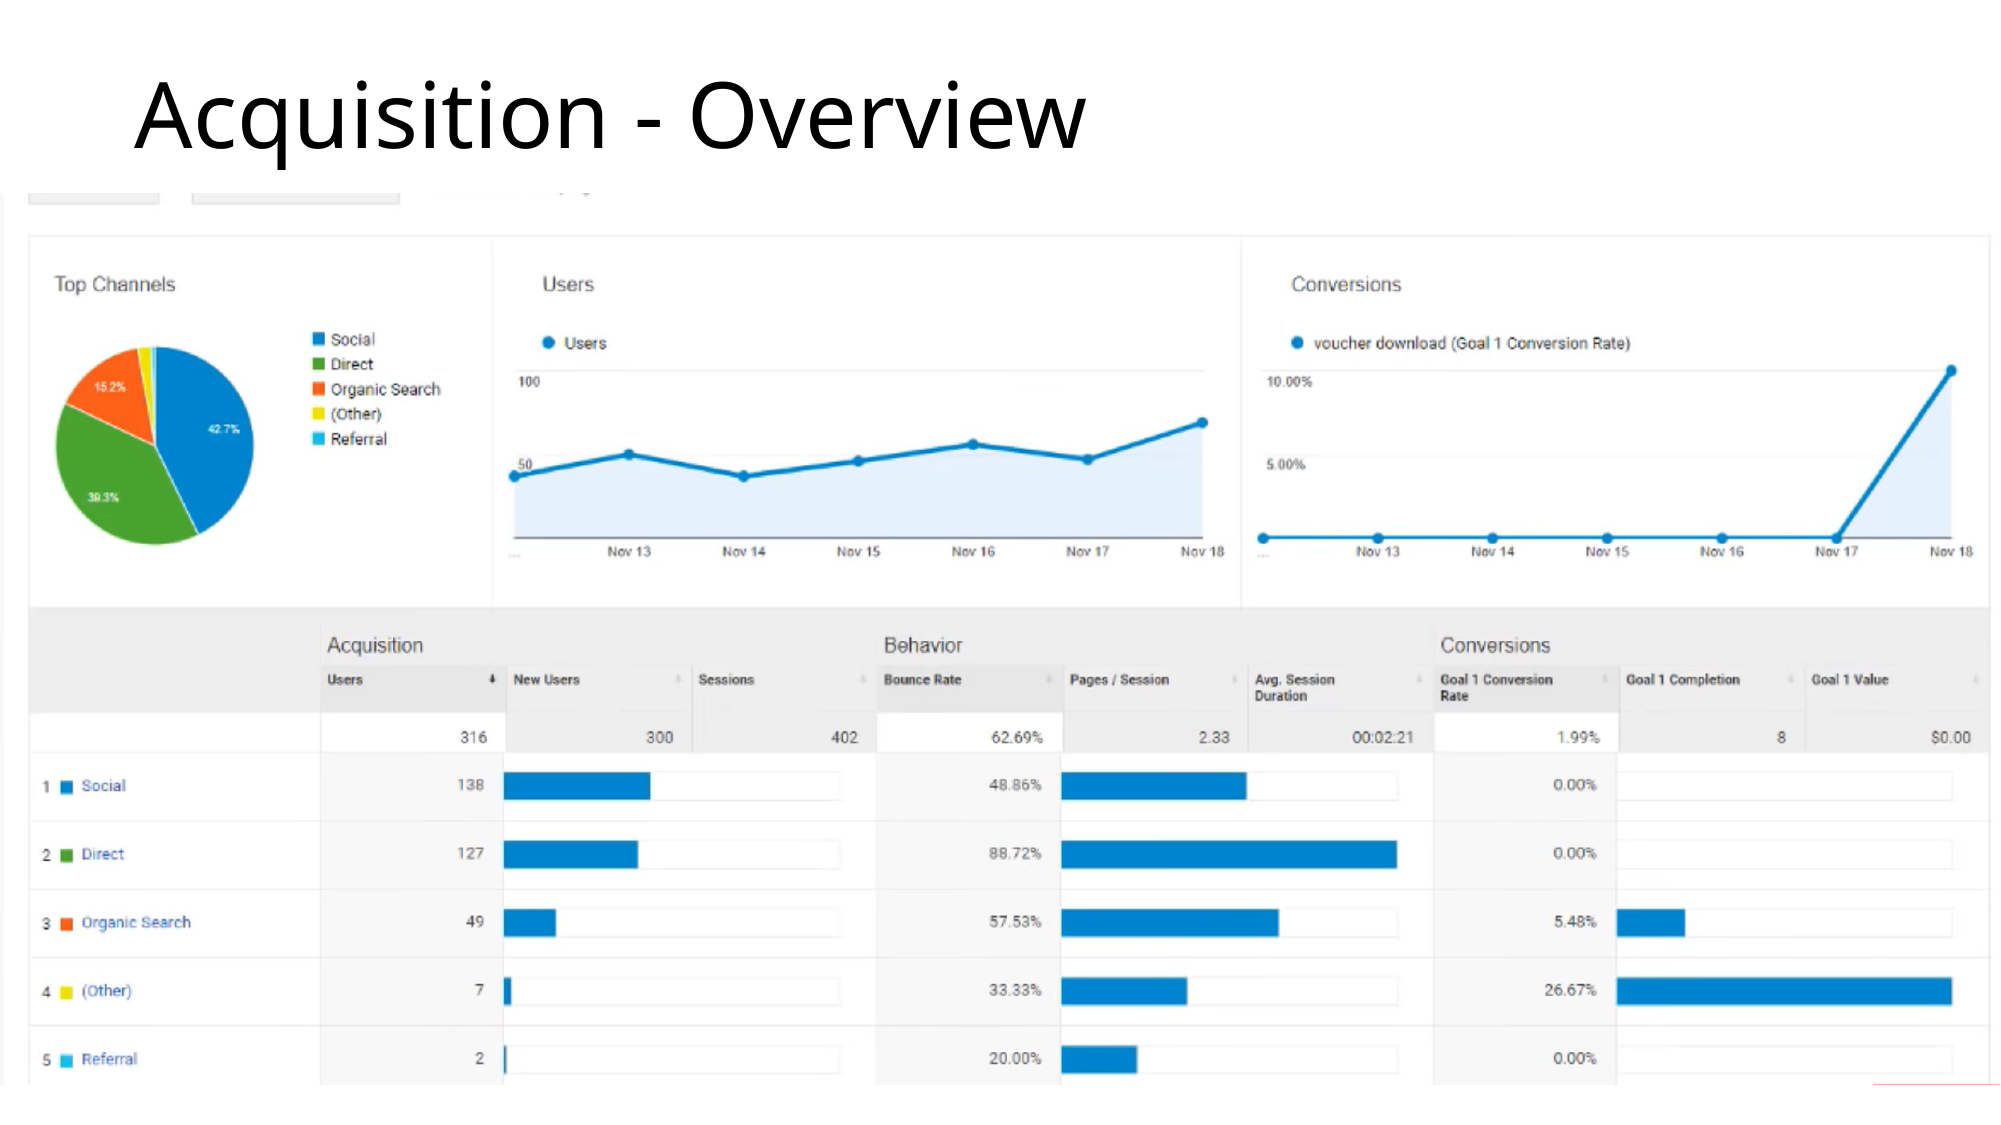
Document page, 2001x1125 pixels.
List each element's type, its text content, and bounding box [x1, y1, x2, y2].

picture [0, 193, 2000, 1085]
title Acquisition - Overview [119, 10, 1845, 193]
